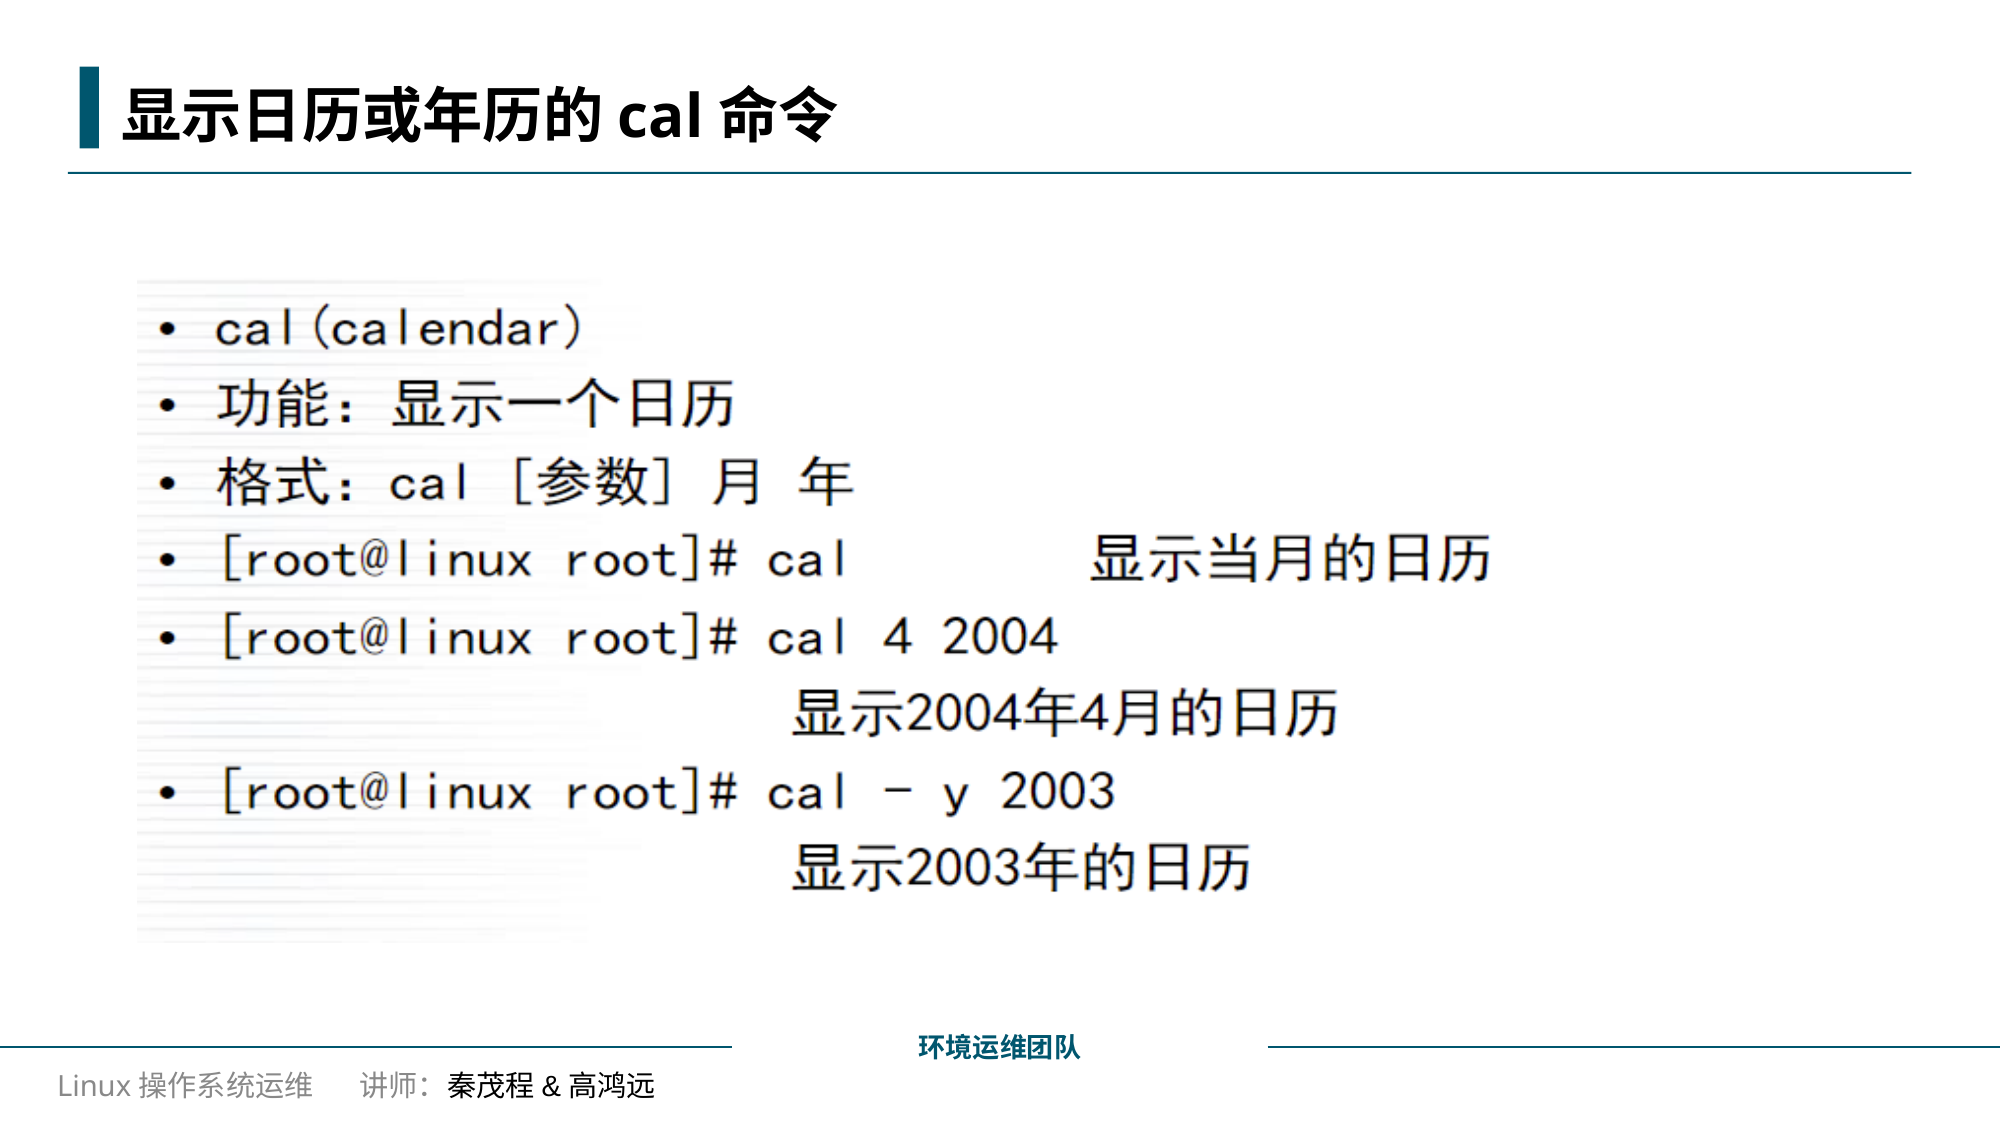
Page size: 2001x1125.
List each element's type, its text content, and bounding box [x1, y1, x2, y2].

title 显示日历或年历的cal命令 [103, 66, 1460, 161]
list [137, 277, 1568, 943]
